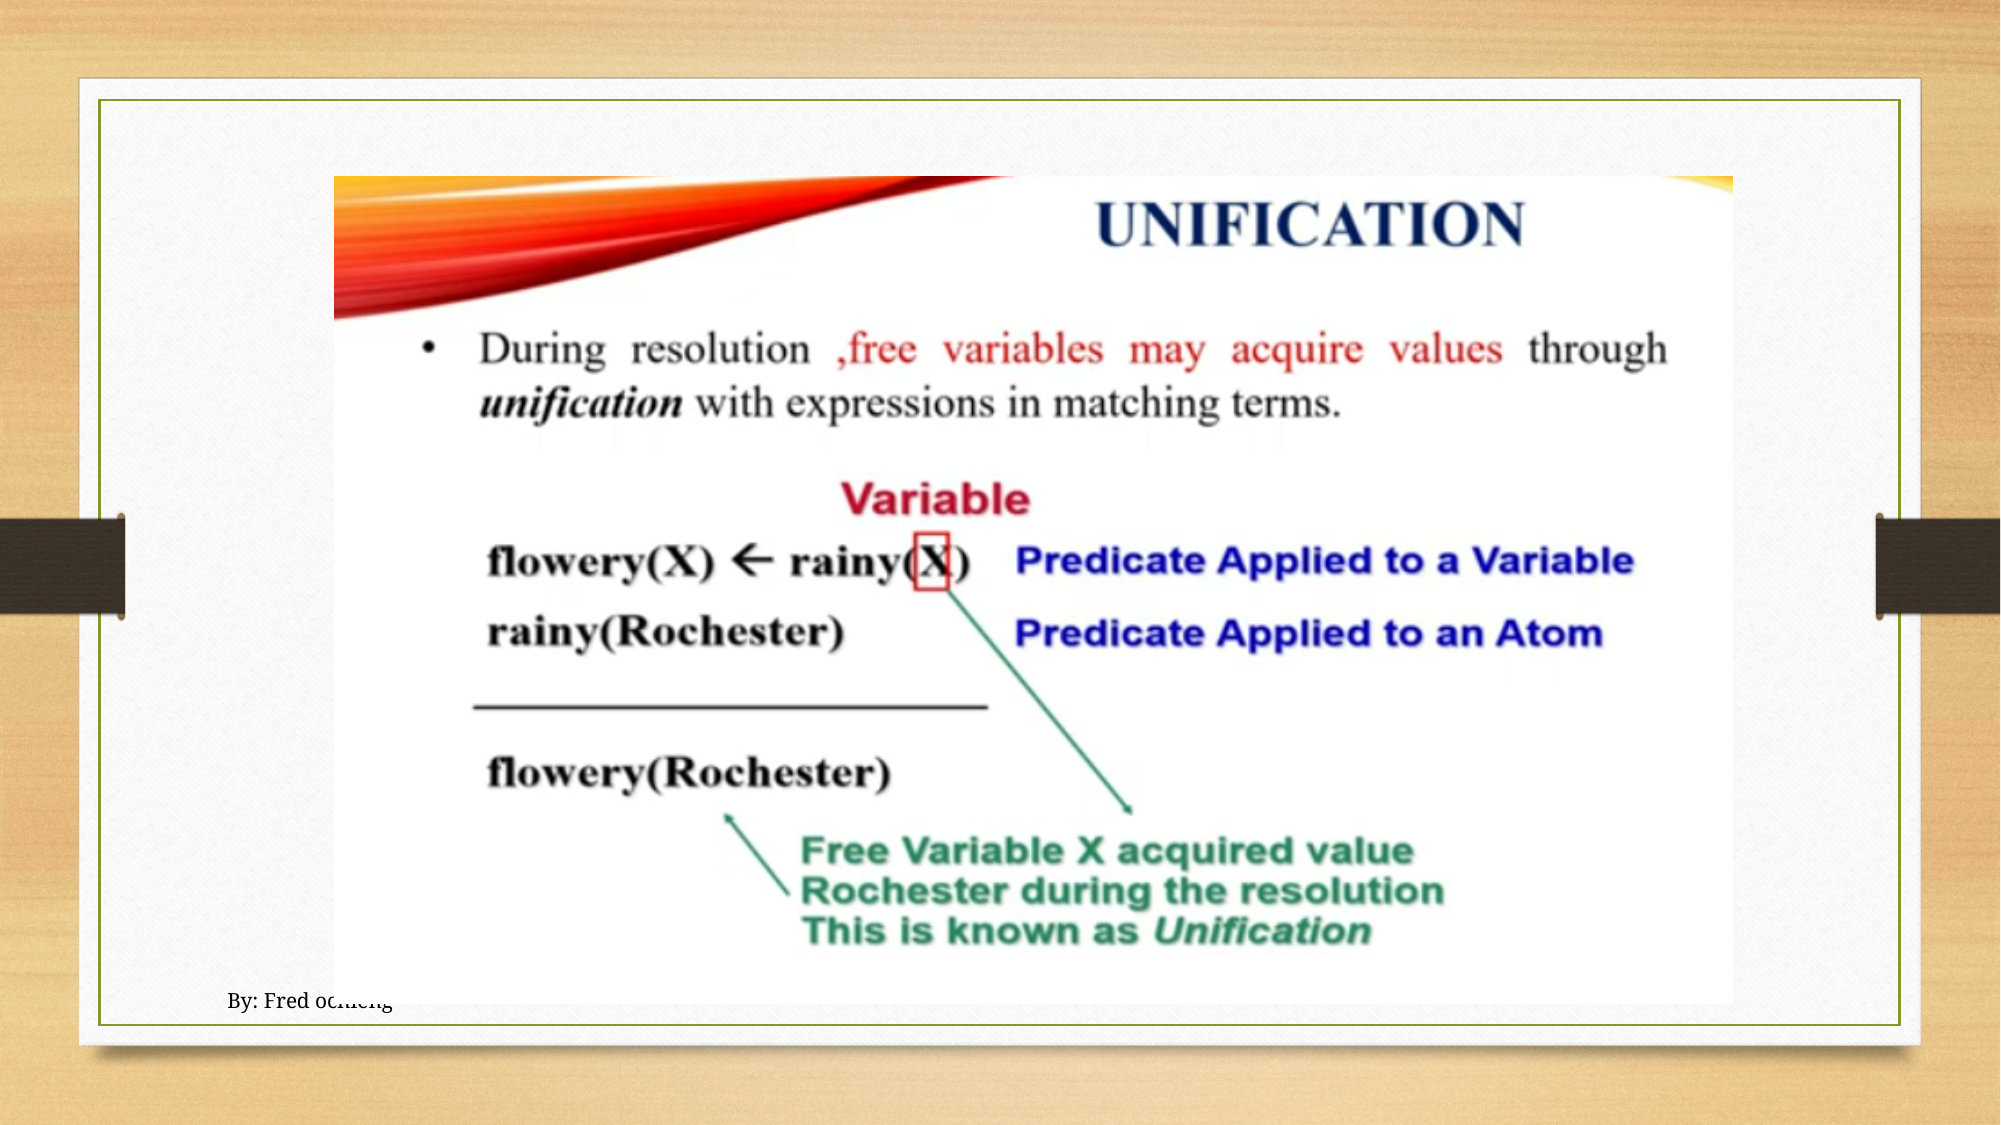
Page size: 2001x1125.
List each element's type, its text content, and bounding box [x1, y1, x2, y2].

picture [0, 0, 2001, 1125]
footer By: Fred ochieng [212, 979, 1411, 1025]
